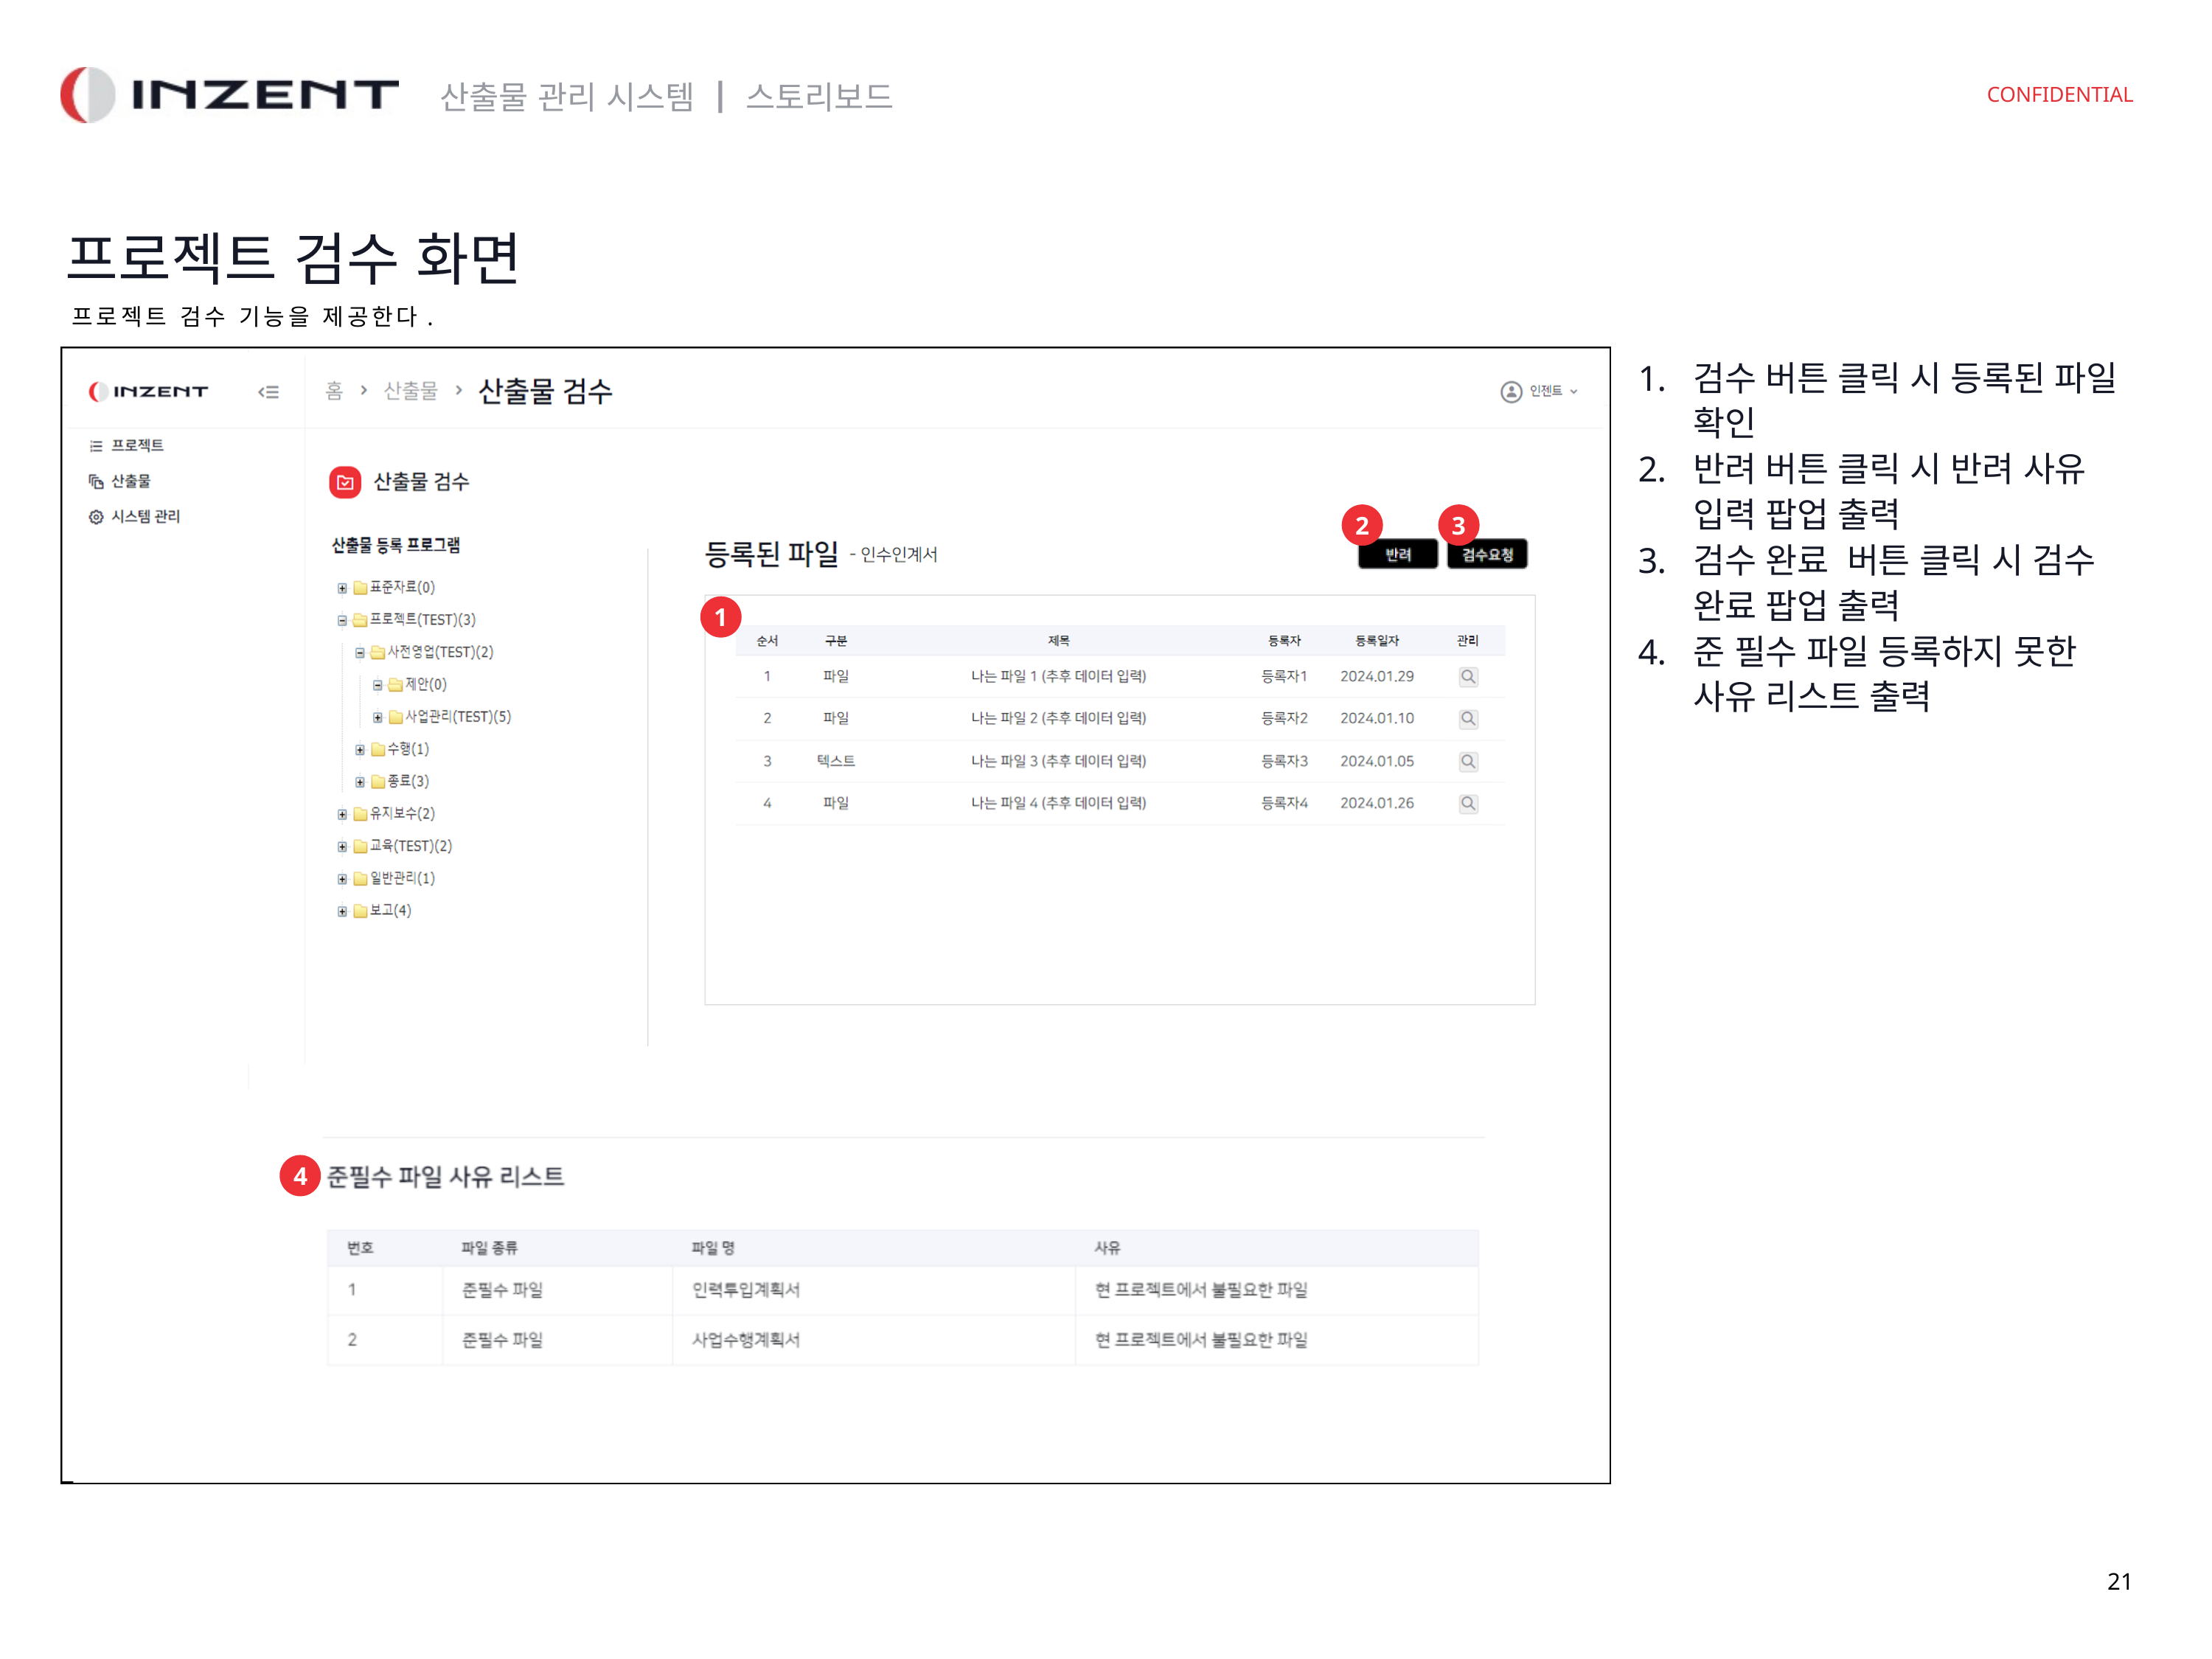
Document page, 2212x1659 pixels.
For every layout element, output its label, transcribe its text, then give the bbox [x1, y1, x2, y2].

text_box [700, 595, 742, 638]
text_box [60, 346, 1611, 1484]
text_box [279, 1153, 321, 1197]
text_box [1438, 503, 1480, 546]
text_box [1341, 503, 1383, 546]
picture [60, 67, 399, 123]
slide_number 21 [1764, 1565, 2145, 1601]
text_box 검수 버튼 클릭 시 등록된 파일 확인 반려 버튼 클릭 시 반려 사유 입력 팝업 출력 검수 완료 버튼 클릭 시 검수 완료 팝업 출력 준 필수 파일 등록하지 못한 사유 리스트 출력 [1627, 347, 2150, 1479]
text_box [60, 217, 2152, 336]
